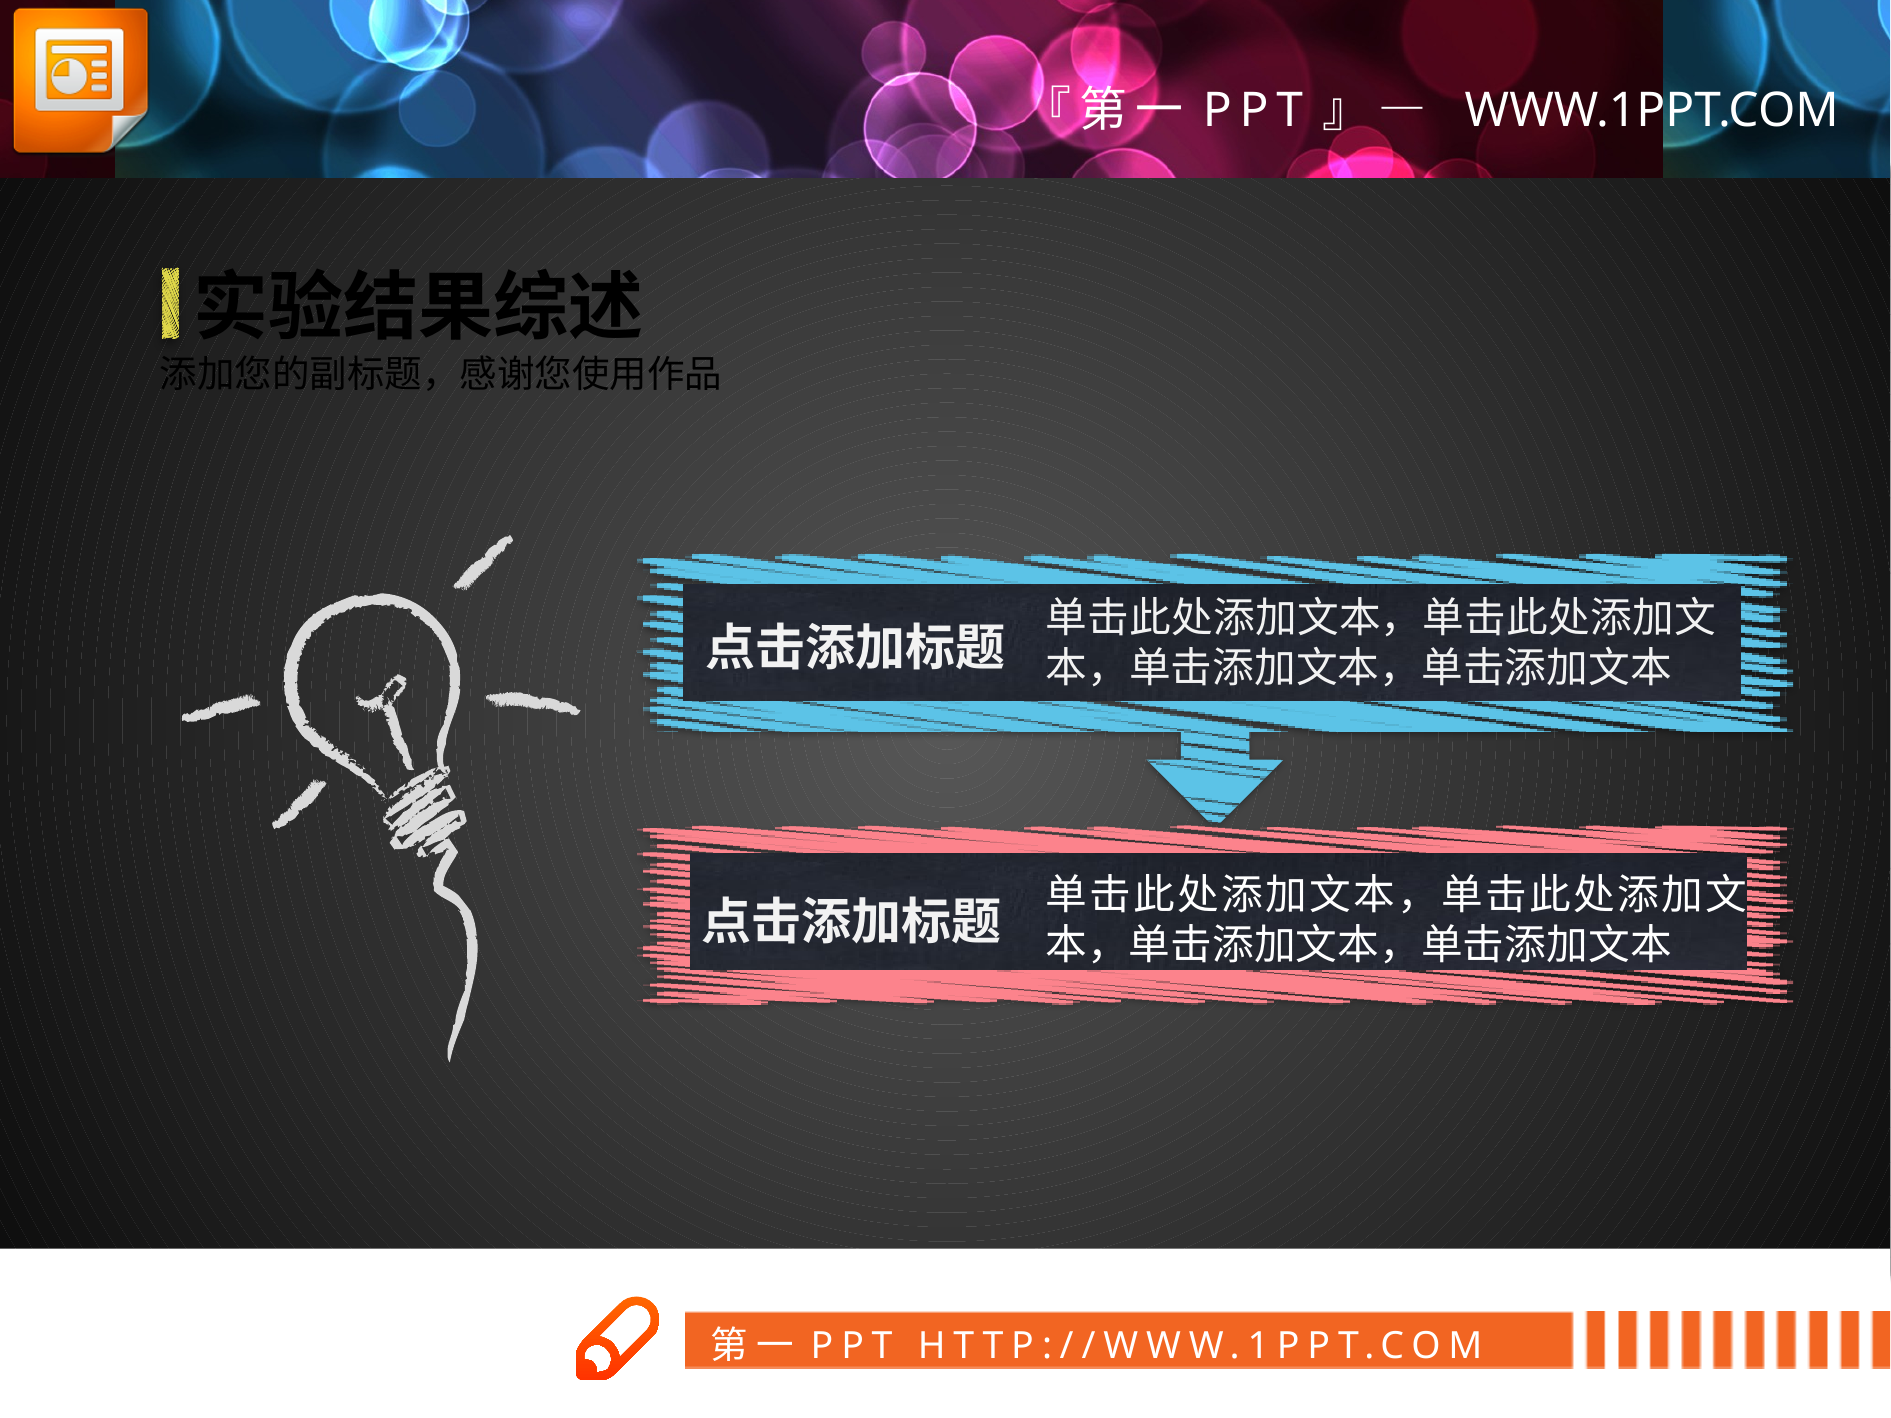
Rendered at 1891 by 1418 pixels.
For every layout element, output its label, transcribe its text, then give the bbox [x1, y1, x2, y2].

text_box 实验结果综述 [178, 251, 659, 342]
picture [685, 1311, 1891, 1369]
text_box 添加您的副标题，感谢您使用作品 [144, 342, 738, 403]
text_box [161, 267, 179, 339]
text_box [251, 575, 630, 1038]
picture [0, 0, 1891, 178]
picture [683, 584, 1741, 701]
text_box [636, 553, 1794, 1005]
picture [689, 853, 1747, 970]
